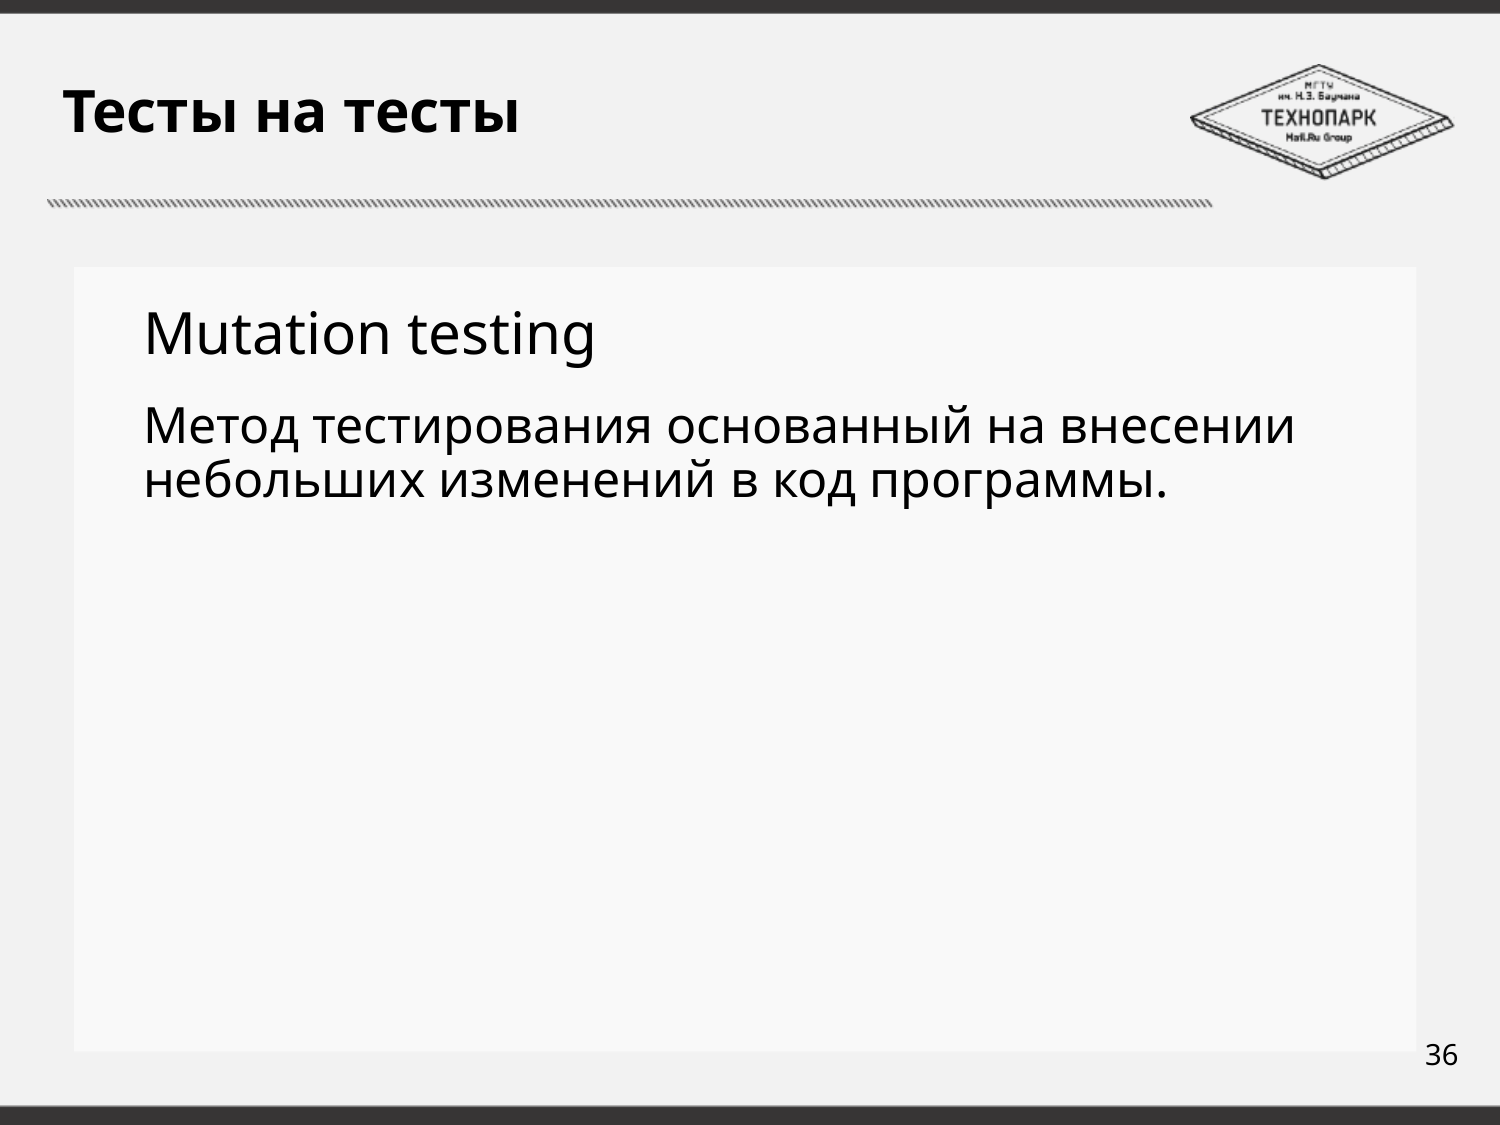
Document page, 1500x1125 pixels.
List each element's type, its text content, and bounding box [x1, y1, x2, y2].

list Метод тестирования основанный на внесении небольших изменений в код программы. [128, 426, 1364, 1024]
slide_number 36 [1136, 1025, 1474, 1086]
title Тесты на тесты [47, 42, 1191, 185]
list Mutation testing [128, 296, 1364, 426]
picture [0, 0, 1500, 1125]
